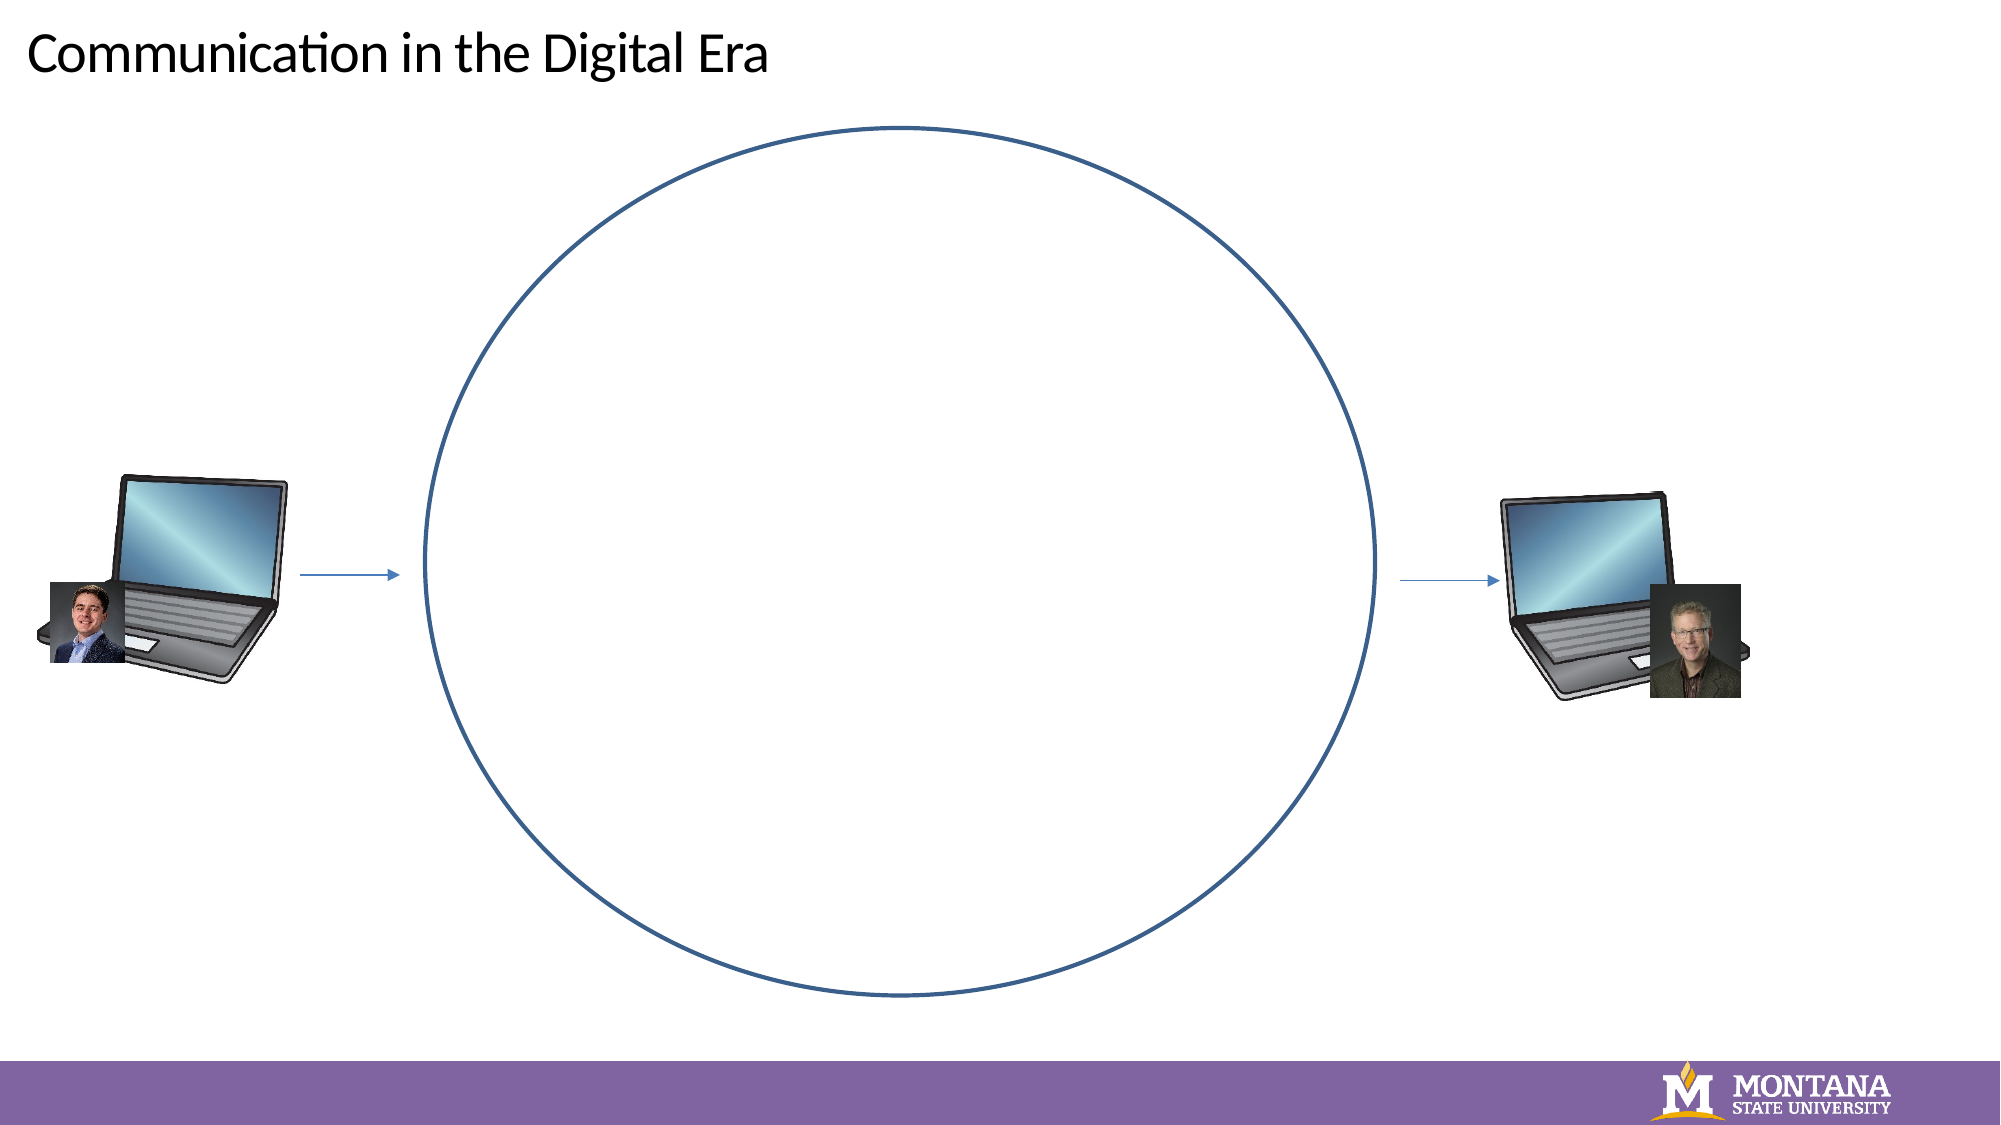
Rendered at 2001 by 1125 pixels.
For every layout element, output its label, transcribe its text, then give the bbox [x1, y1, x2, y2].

picture [1499, 491, 1751, 701]
picture [1649, 1060, 1892, 1122]
picture [37, 474, 288, 685]
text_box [0, 1060, 1647, 1125]
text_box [1892, 1060, 2000, 1125]
text_box Communication in the Digital Era [24, 12, 900, 85]
text_box [422, 125, 1378, 998]
